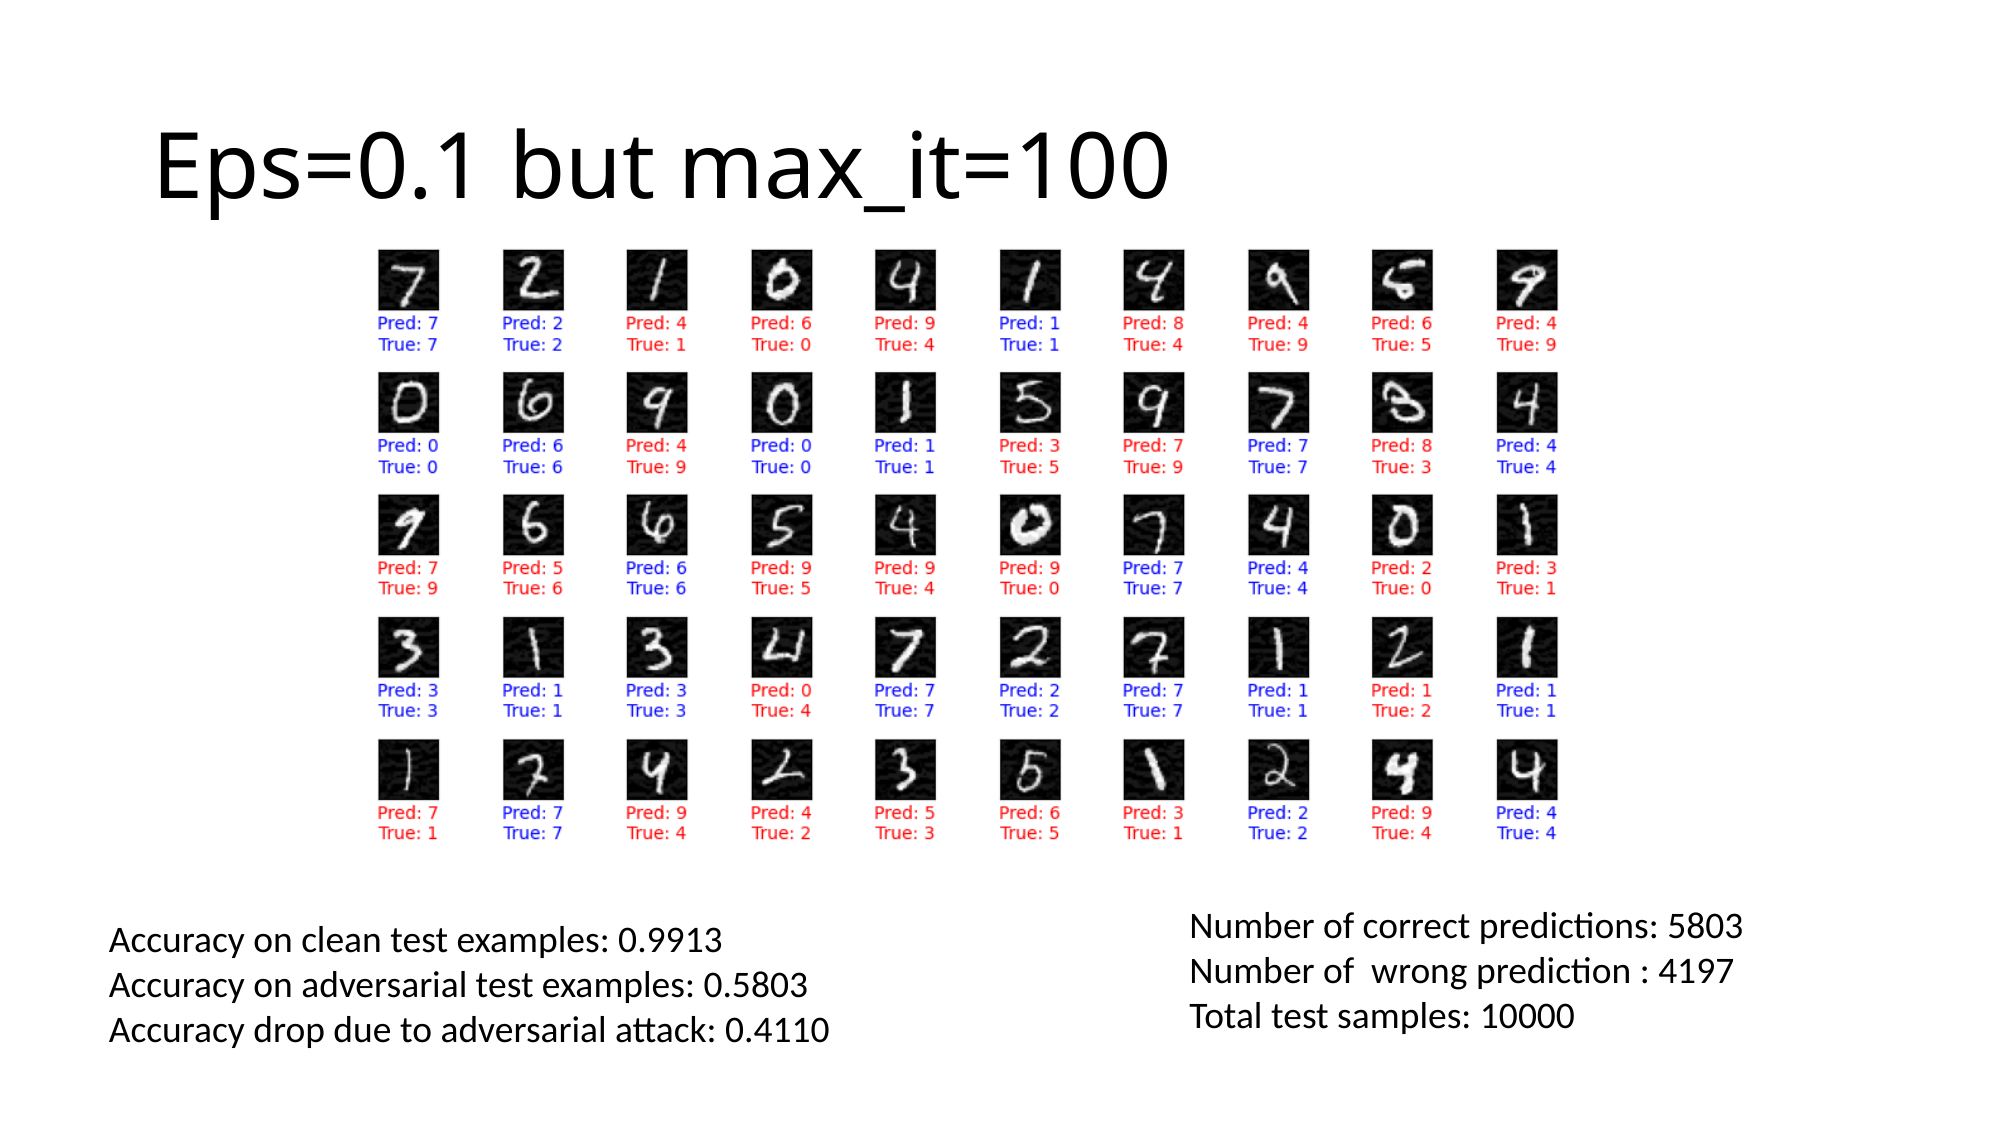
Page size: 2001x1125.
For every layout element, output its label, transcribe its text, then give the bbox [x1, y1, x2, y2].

text_box Accuracy on clean test examples: 0.9913 Accuracy on adversarial test examples: 0.5803 Accuracy drop due to adversarial attack: 0.4110 [94, 907, 1094, 1057]
picture [337, 231, 1598, 862]
text_box Number of correct predictions: 5803 Number of wrong prediction : 4197 Total test samples: 10000 [1174, 893, 2000, 1044]
title Eps=0.1 but max_it=100 [137, 59, 1863, 278]
